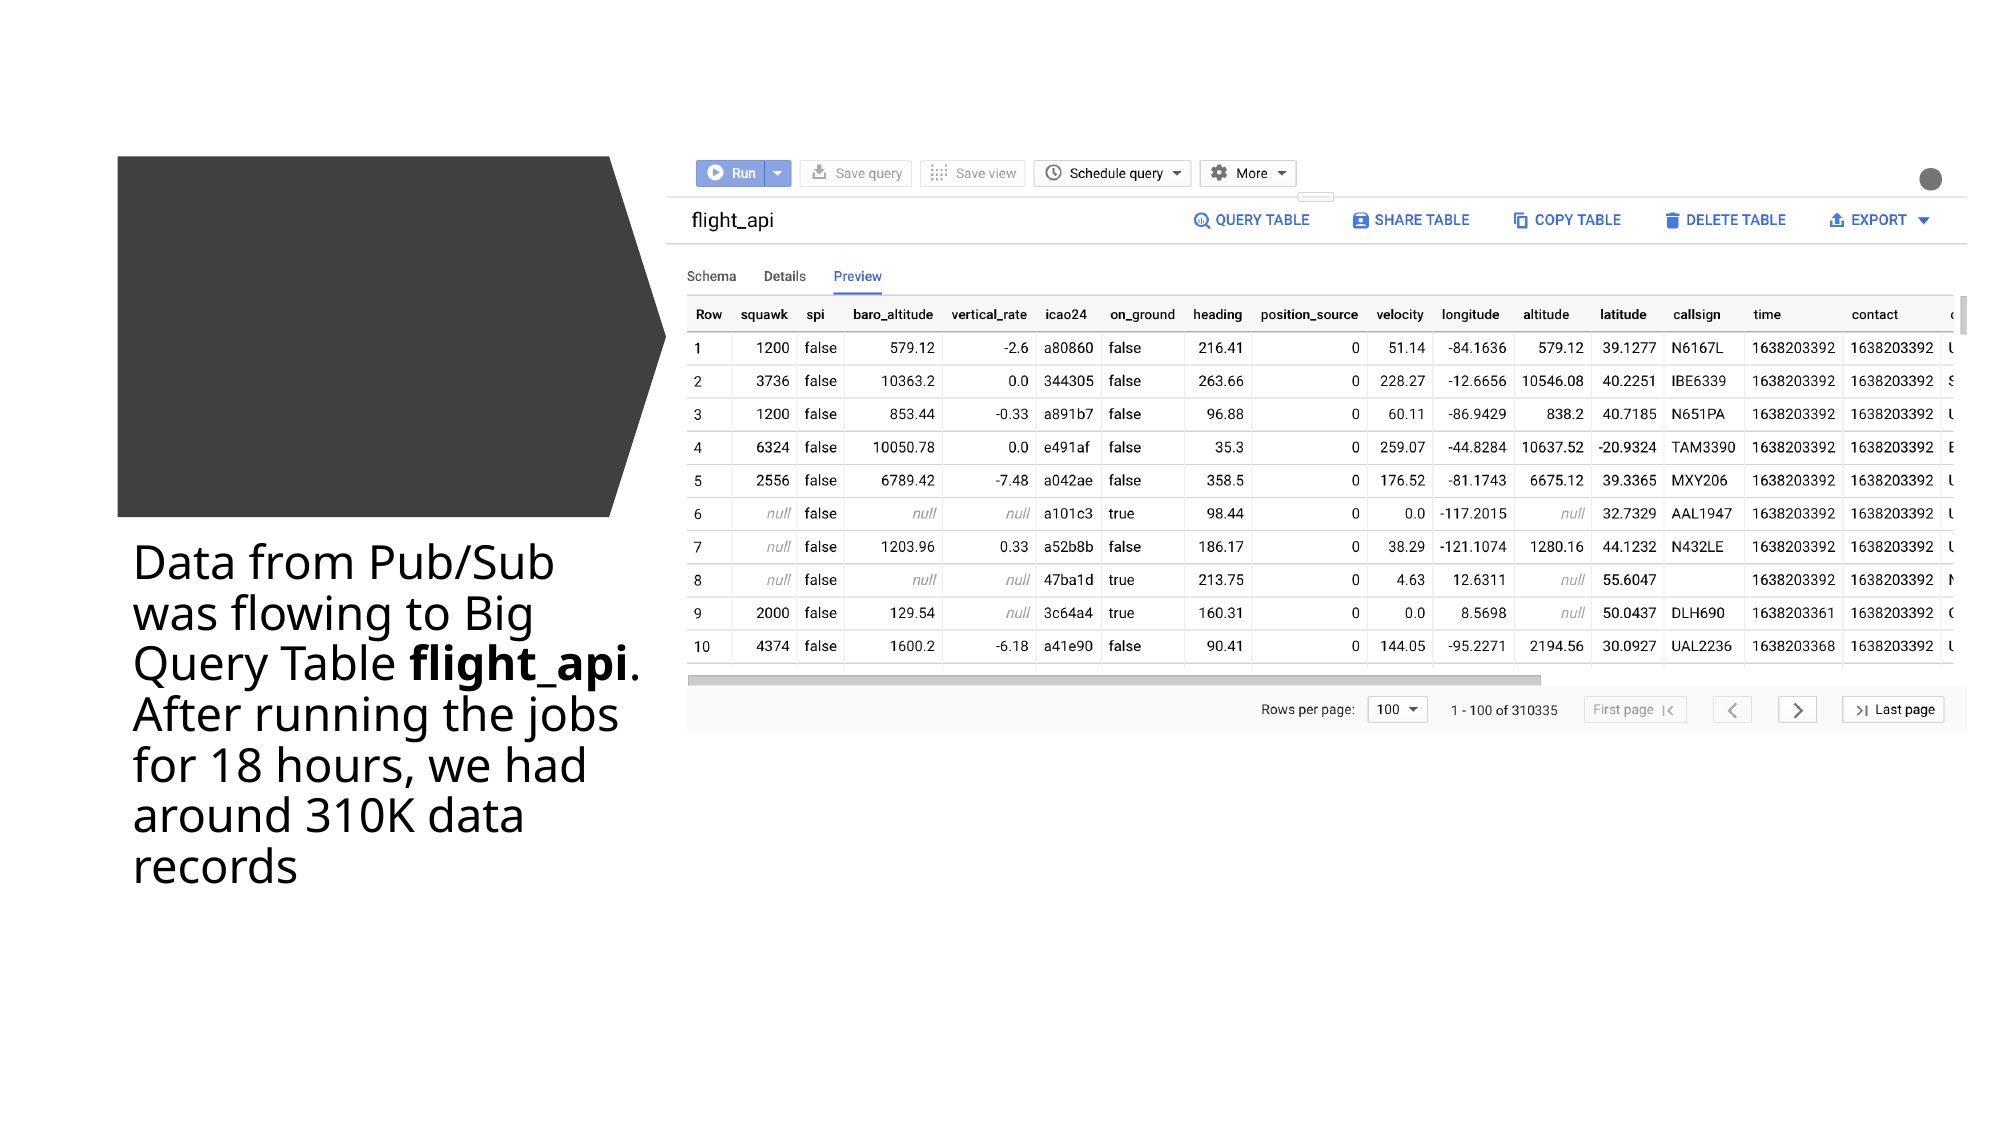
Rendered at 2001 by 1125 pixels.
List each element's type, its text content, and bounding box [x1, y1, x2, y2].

text_box Data from Pub/Sub was flowing to Big Query Table flight_api. After running the jobs for 18 hours, we had around 310K data records [117, 531, 666, 930]
text_box [116, 155, 665, 519]
picture [665, 156, 1967, 747]
